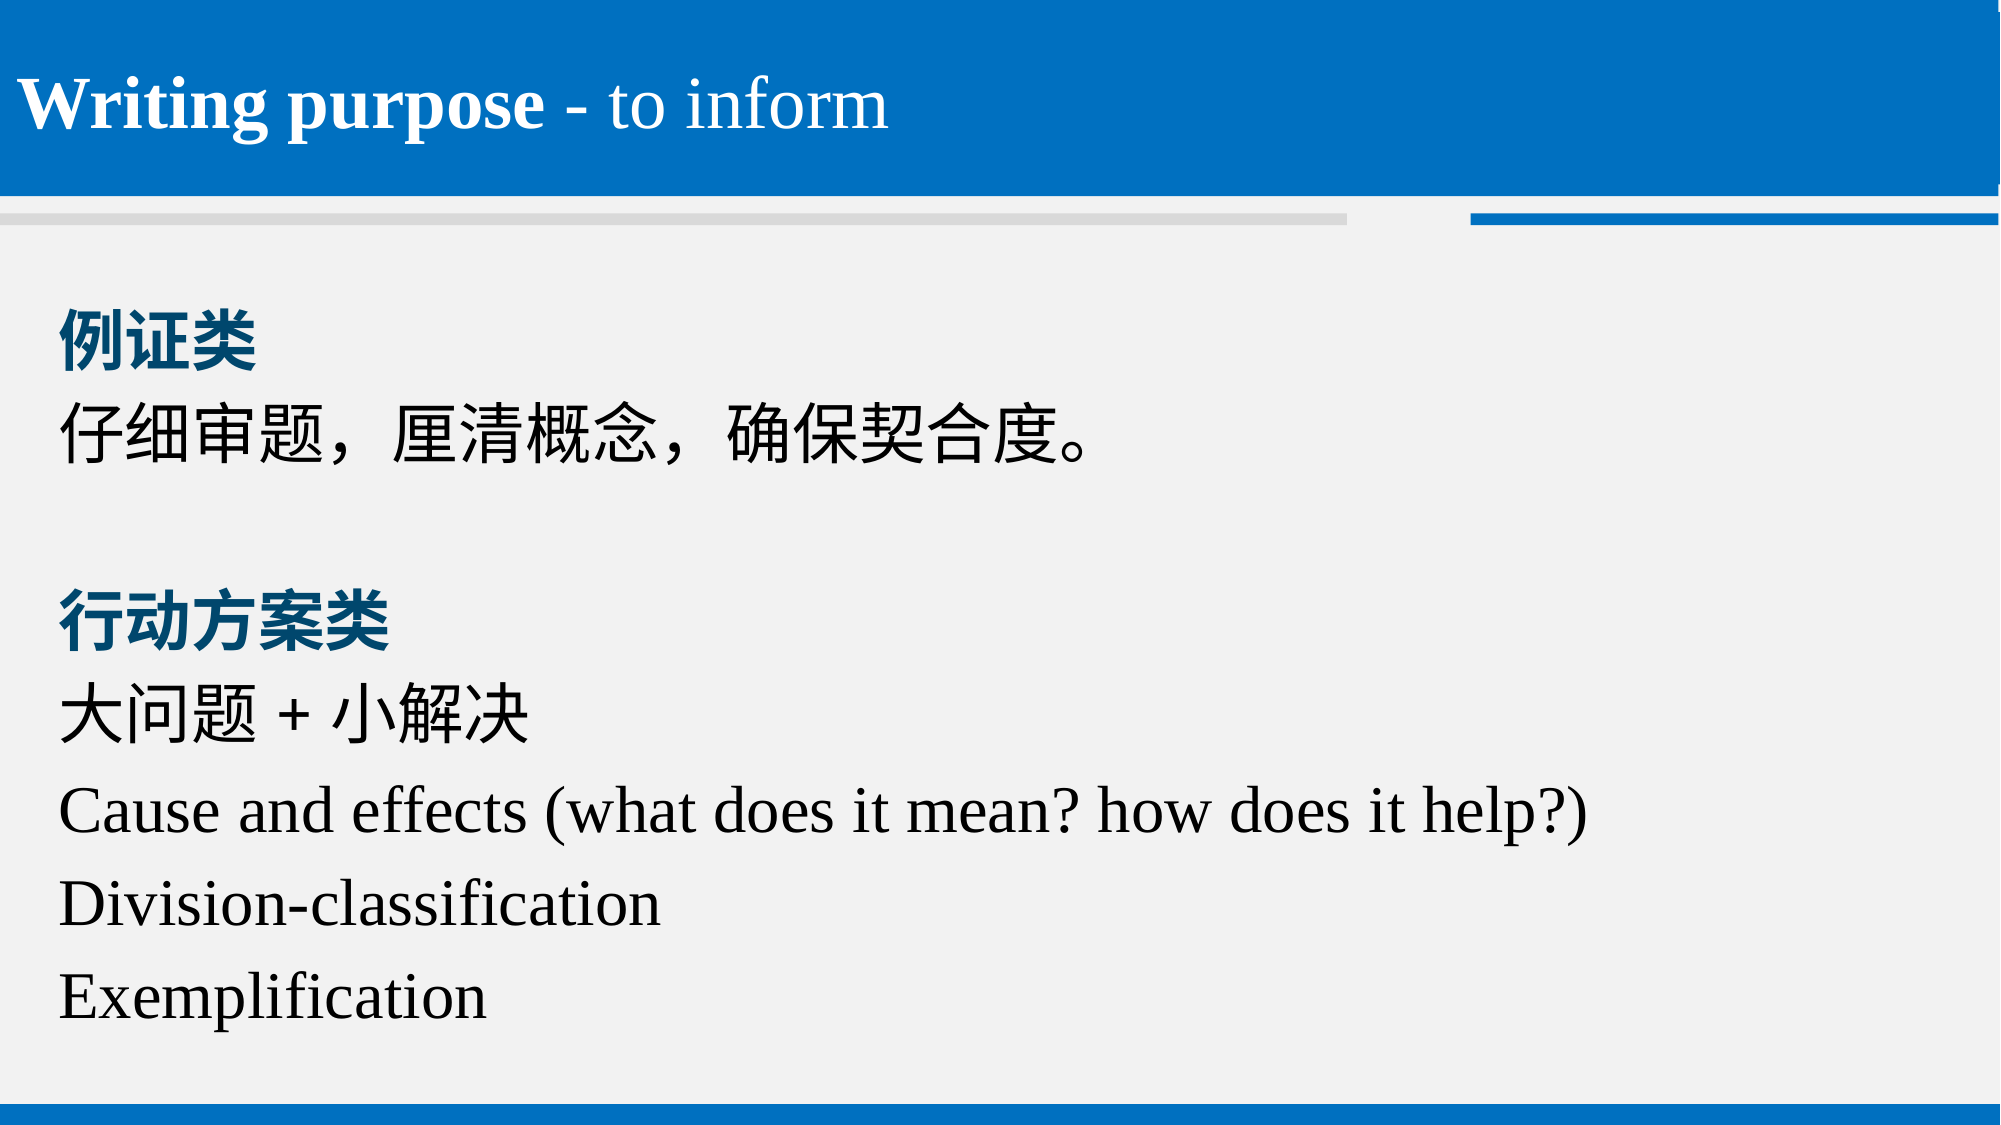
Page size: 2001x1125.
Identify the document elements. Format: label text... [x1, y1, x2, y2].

title Writing purpose - to inform [1, 12, 2000, 185]
list 例证类 仔细审题，厘清概念，确保契合度。 行动方案类 大问题+小解决 Cause and effects (what does it mean? how does it help?) Division-classification Exemplification [43, 290, 1945, 1111]
